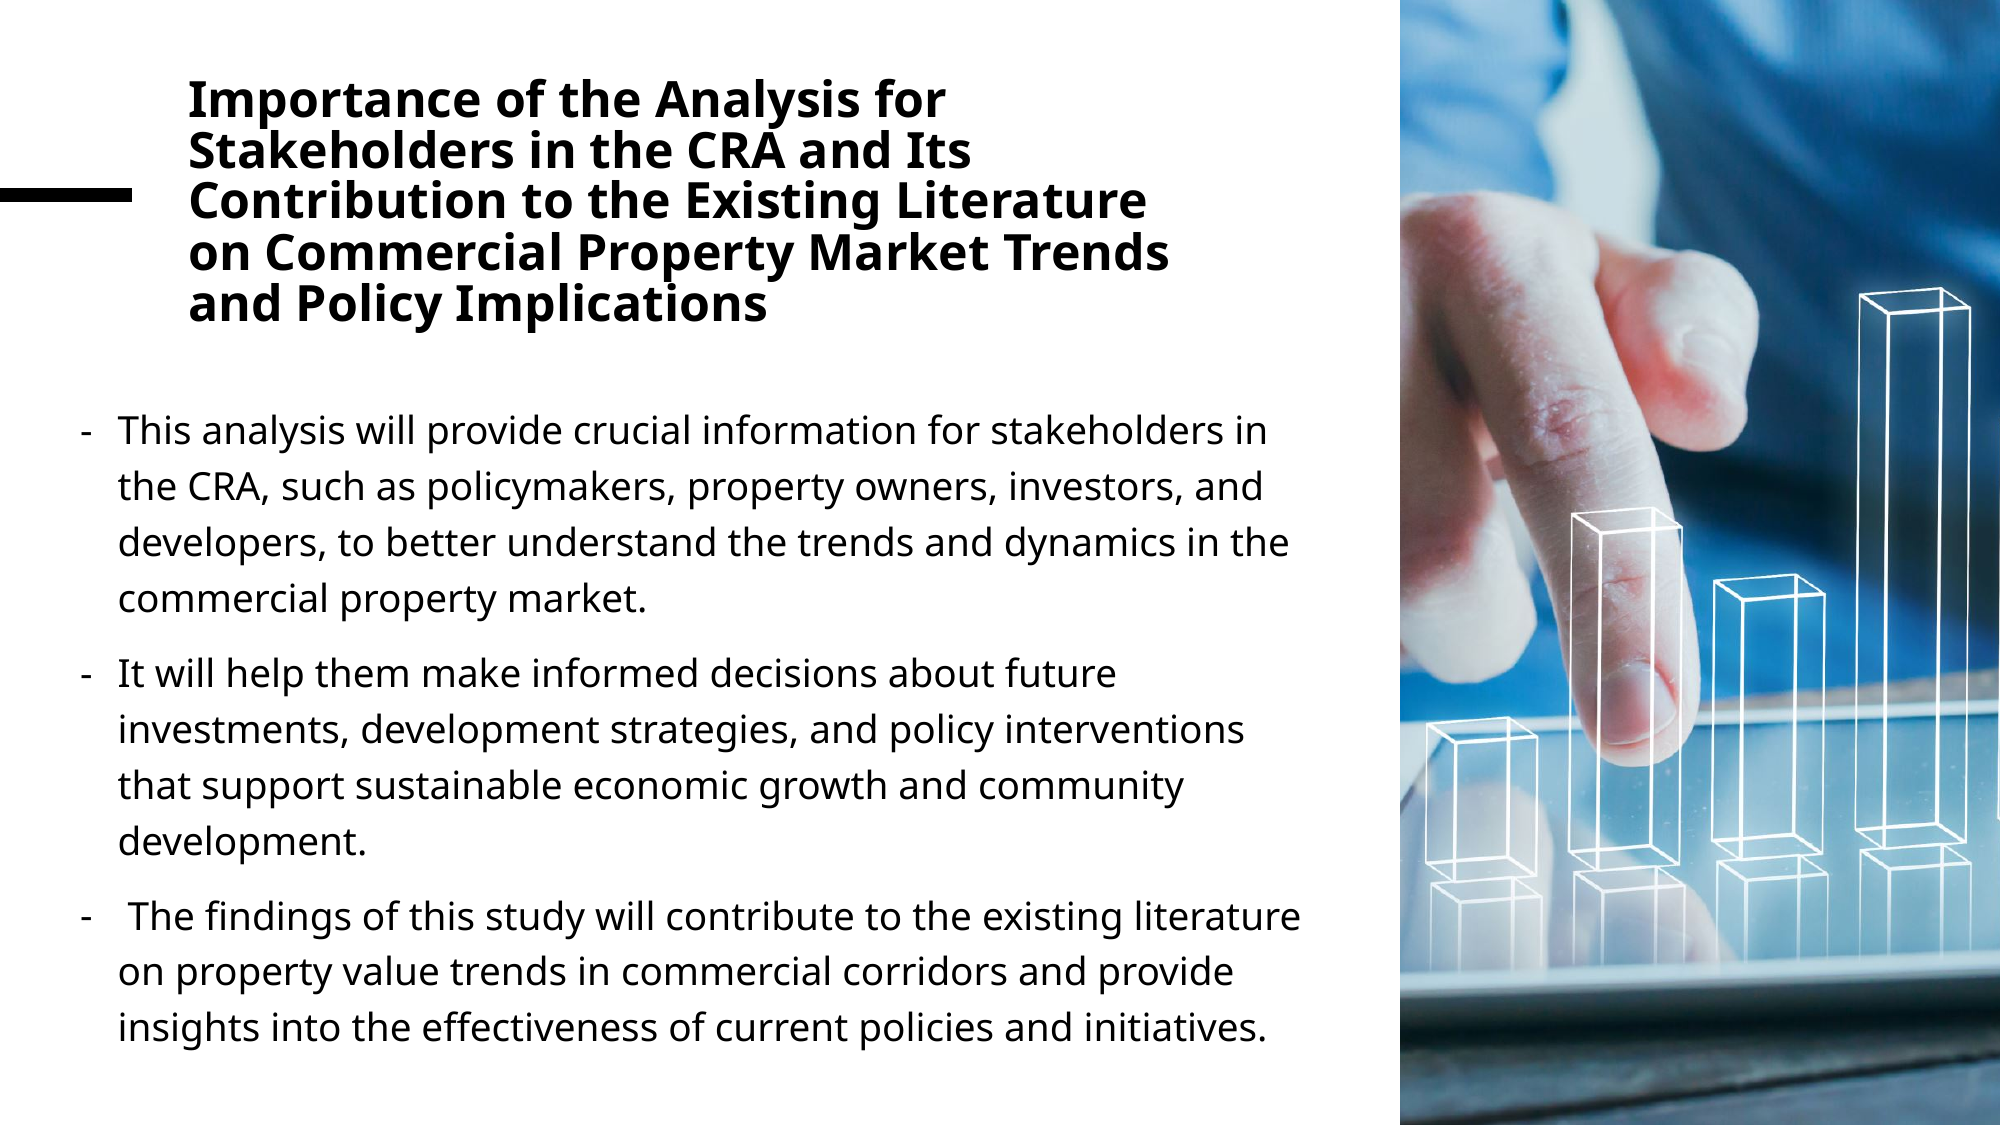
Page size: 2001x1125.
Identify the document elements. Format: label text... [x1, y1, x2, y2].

text_box [0, 0, 1399, 1125]
picture [1399, 0, 2000, 1125]
list This analysis will provide crucial information for stakeholders in the CRA, such as policymakers, property owners, investors, and developers, to better understand the trends and dynamics in the commercial property market. It will help them make informed decisions about future investments, development strategies, and policy interventions that support sustainable economic growth and community development. The findings of this study will contribute to the existing literature on property value trends in commercial corridors and provide insights into the effectiveness of current policies and initiatives. [65, 389, 1322, 1085]
title Importance of the Analysis for Stakeholders in the CRA and Its Contribution to the Existing Literature on Commercial Property Market Trends and Policy Implications [173, 68, 1208, 389]
